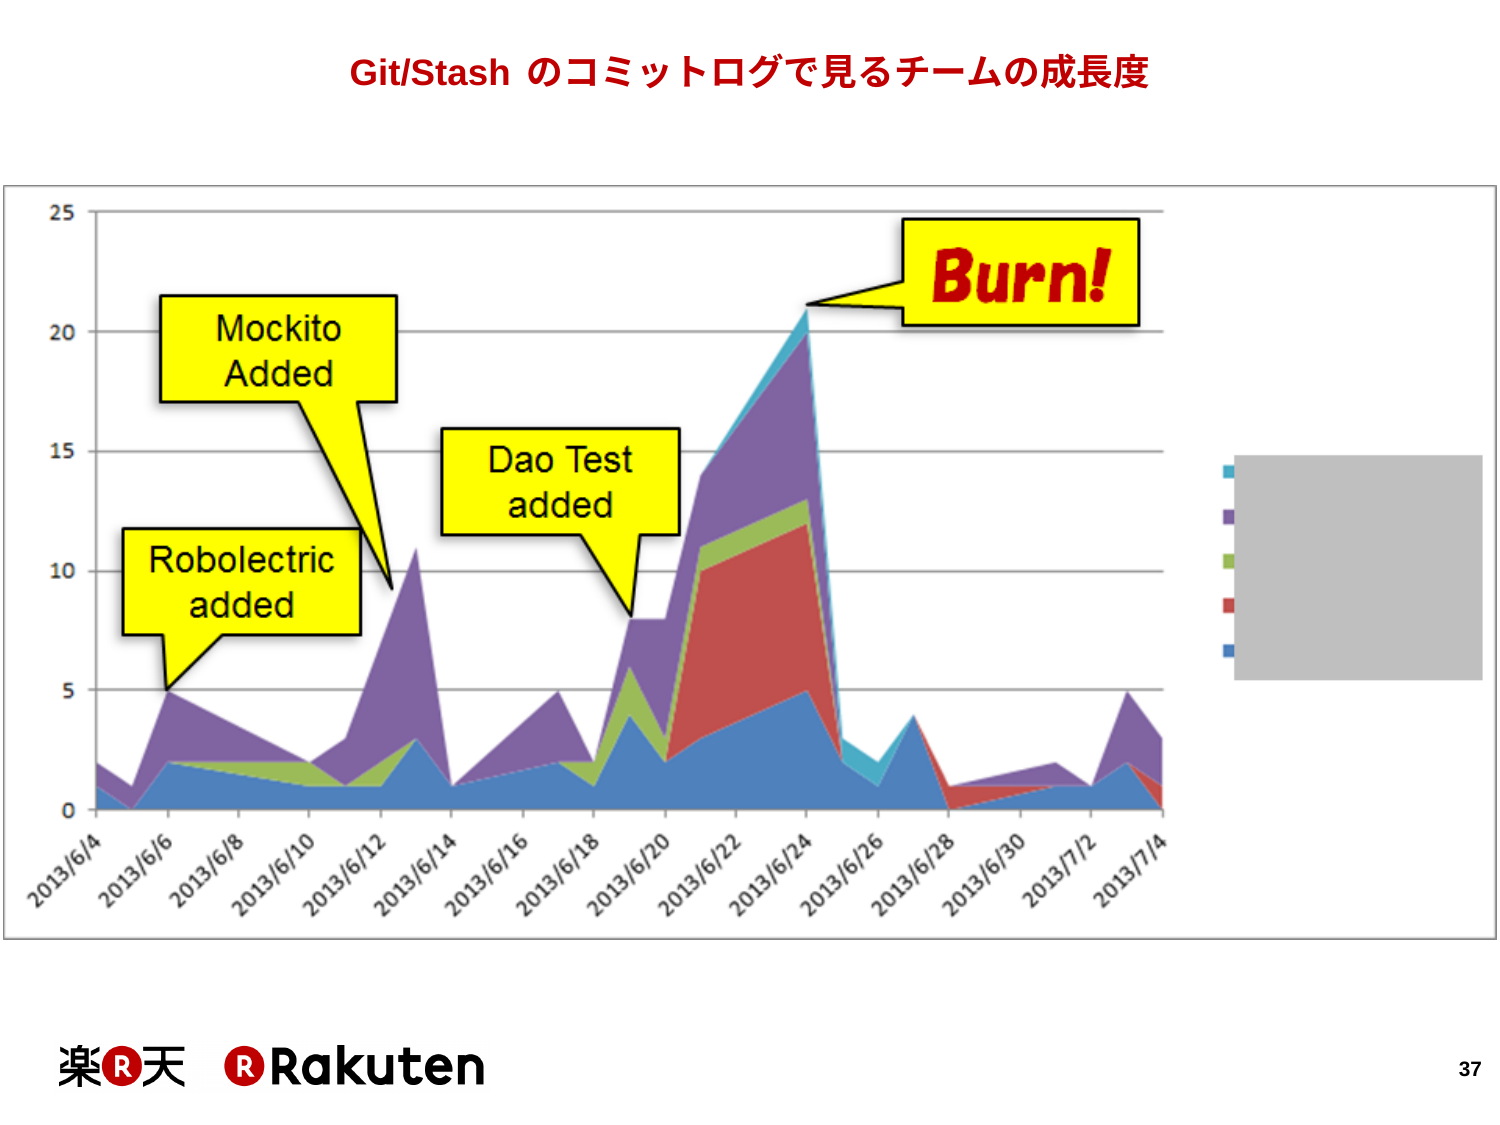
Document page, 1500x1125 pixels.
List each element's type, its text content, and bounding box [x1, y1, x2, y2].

picture [2, 184, 1498, 941]
picture [53, 1039, 491, 1093]
title Git/Stash のコミットログで見るチームの成長度 [59, 41, 1441, 101]
